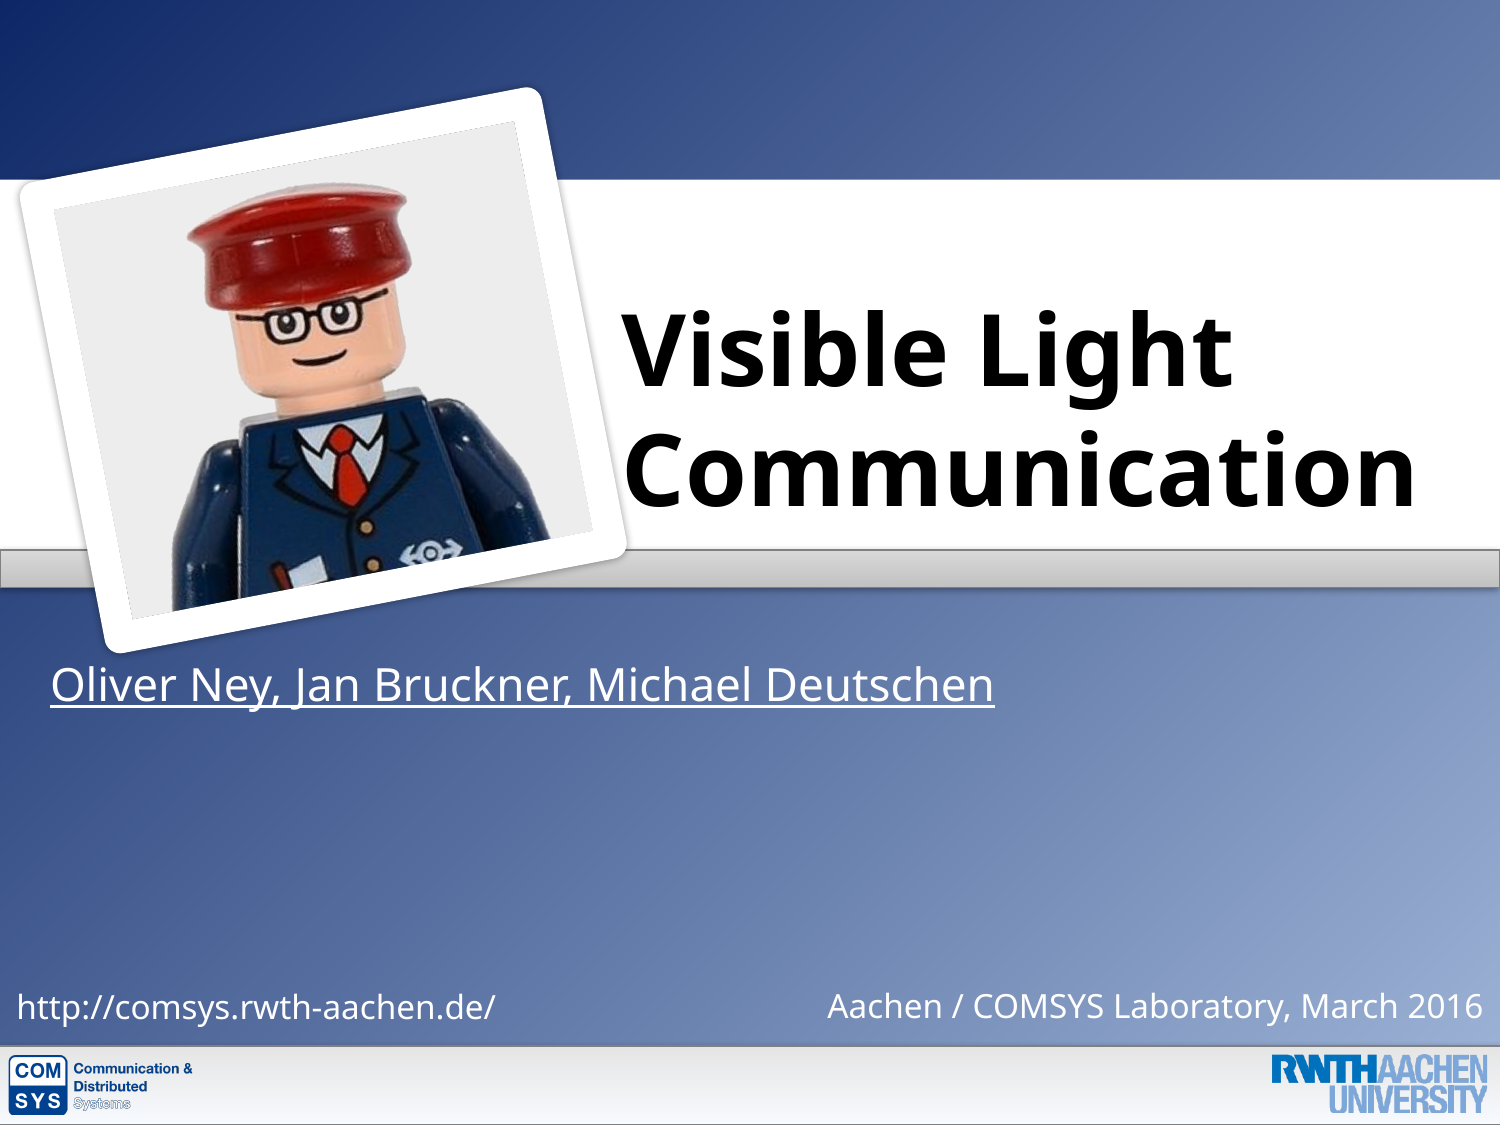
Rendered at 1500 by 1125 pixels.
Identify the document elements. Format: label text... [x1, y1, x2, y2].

title Visible Light Communication [621, 279, 1500, 355]
picture [55, 123, 592, 619]
text_box Aachen / COMSYS Laboratory, March 2016 [776, 978, 1500, 1033]
text_box Oliver Ney, Jan Bruckner, Michael Deutschen [35, 642, 1470, 793]
